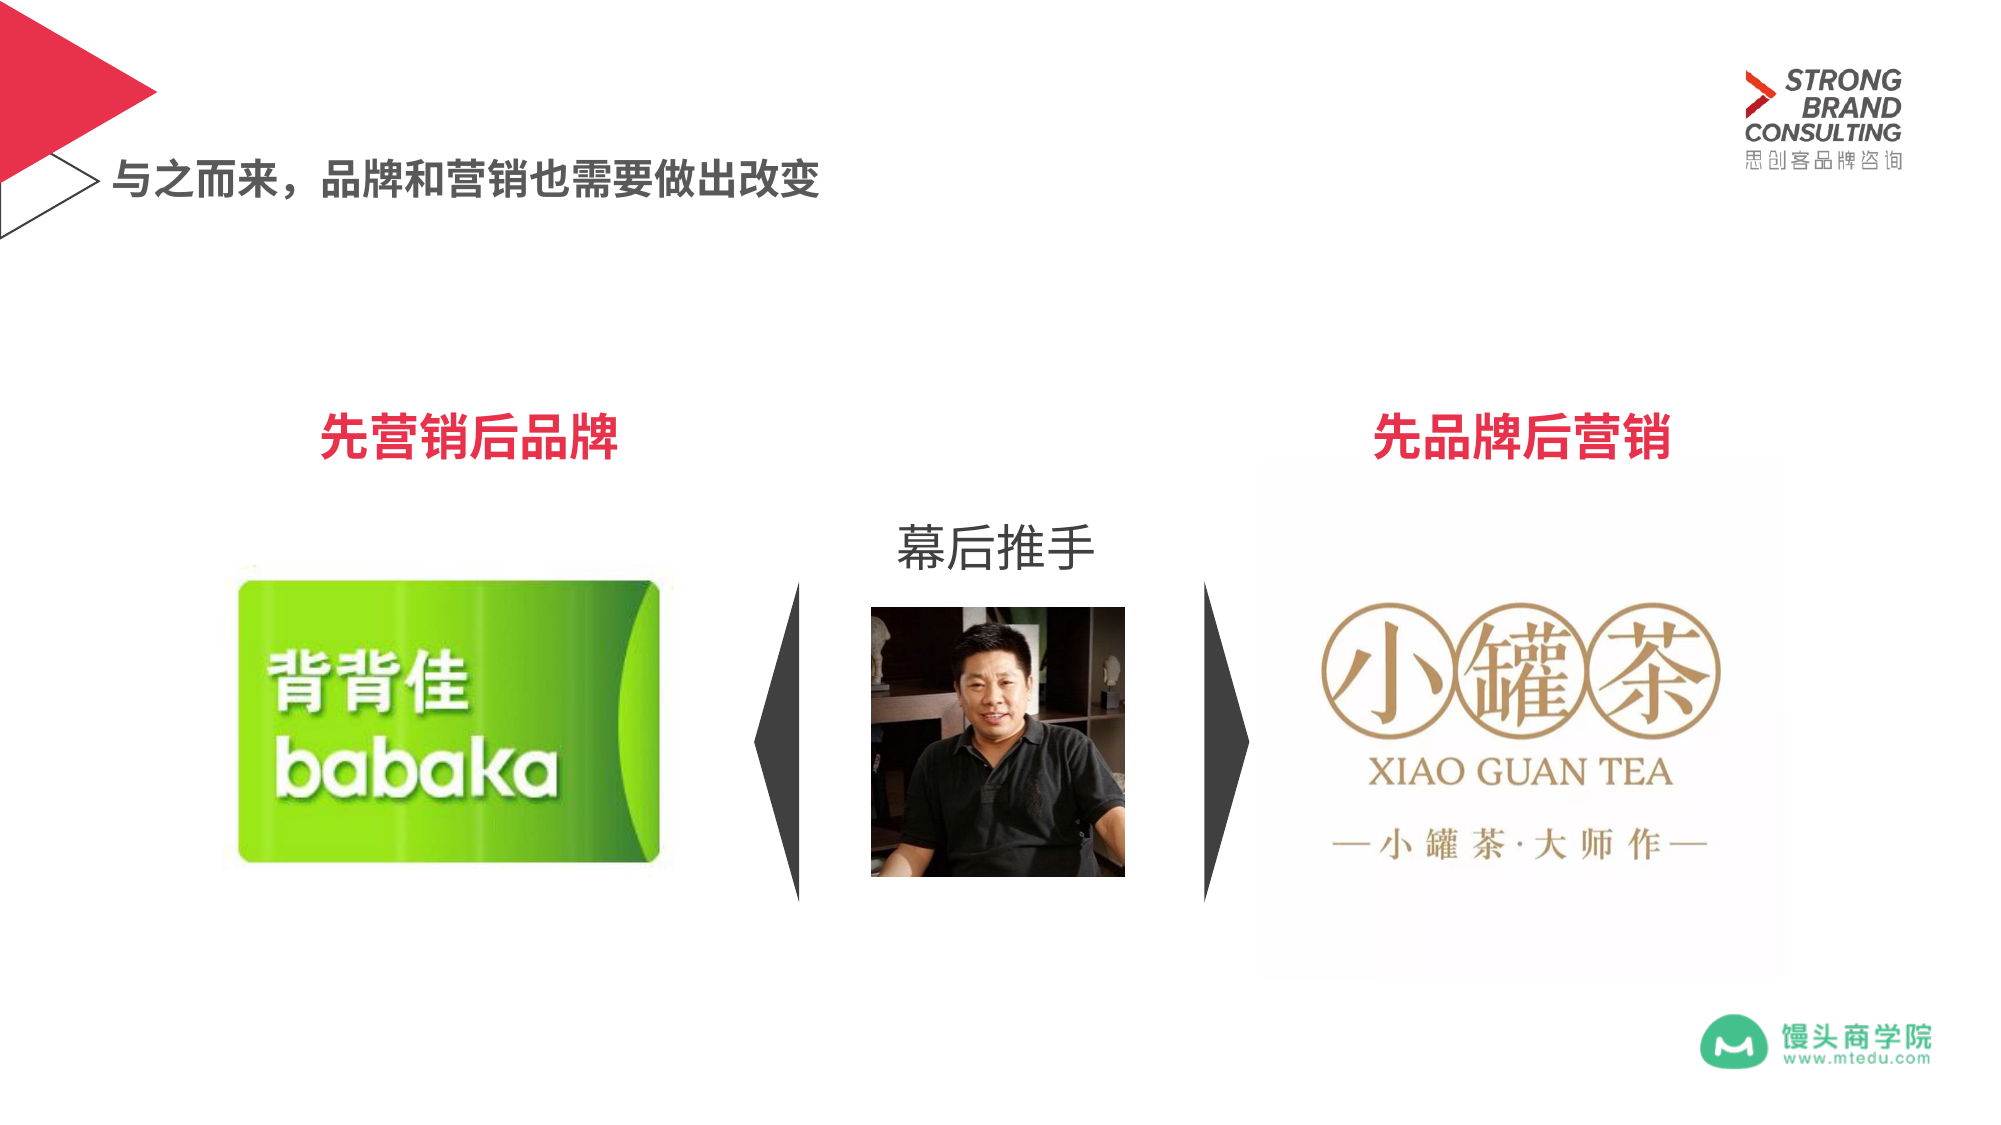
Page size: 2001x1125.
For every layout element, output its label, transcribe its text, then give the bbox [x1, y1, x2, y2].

title 与之而来，品牌和营销也需要做出改变 [104, 79, 845, 283]
picture [871, 607, 1125, 877]
text_box [1203, 581, 1251, 903]
picture [1683, 1000, 1965, 1085]
picture [223, 565, 674, 877]
text_box [753, 581, 801, 903]
text_box 幕后推手 [672, 492, 1261, 601]
picture [1683, 37, 1965, 211]
picture [1261, 460, 1783, 982]
text_box 先品牌后营销 [1198, 381, 1846, 491]
text_box 先营销后品牌 [145, 381, 794, 491]
